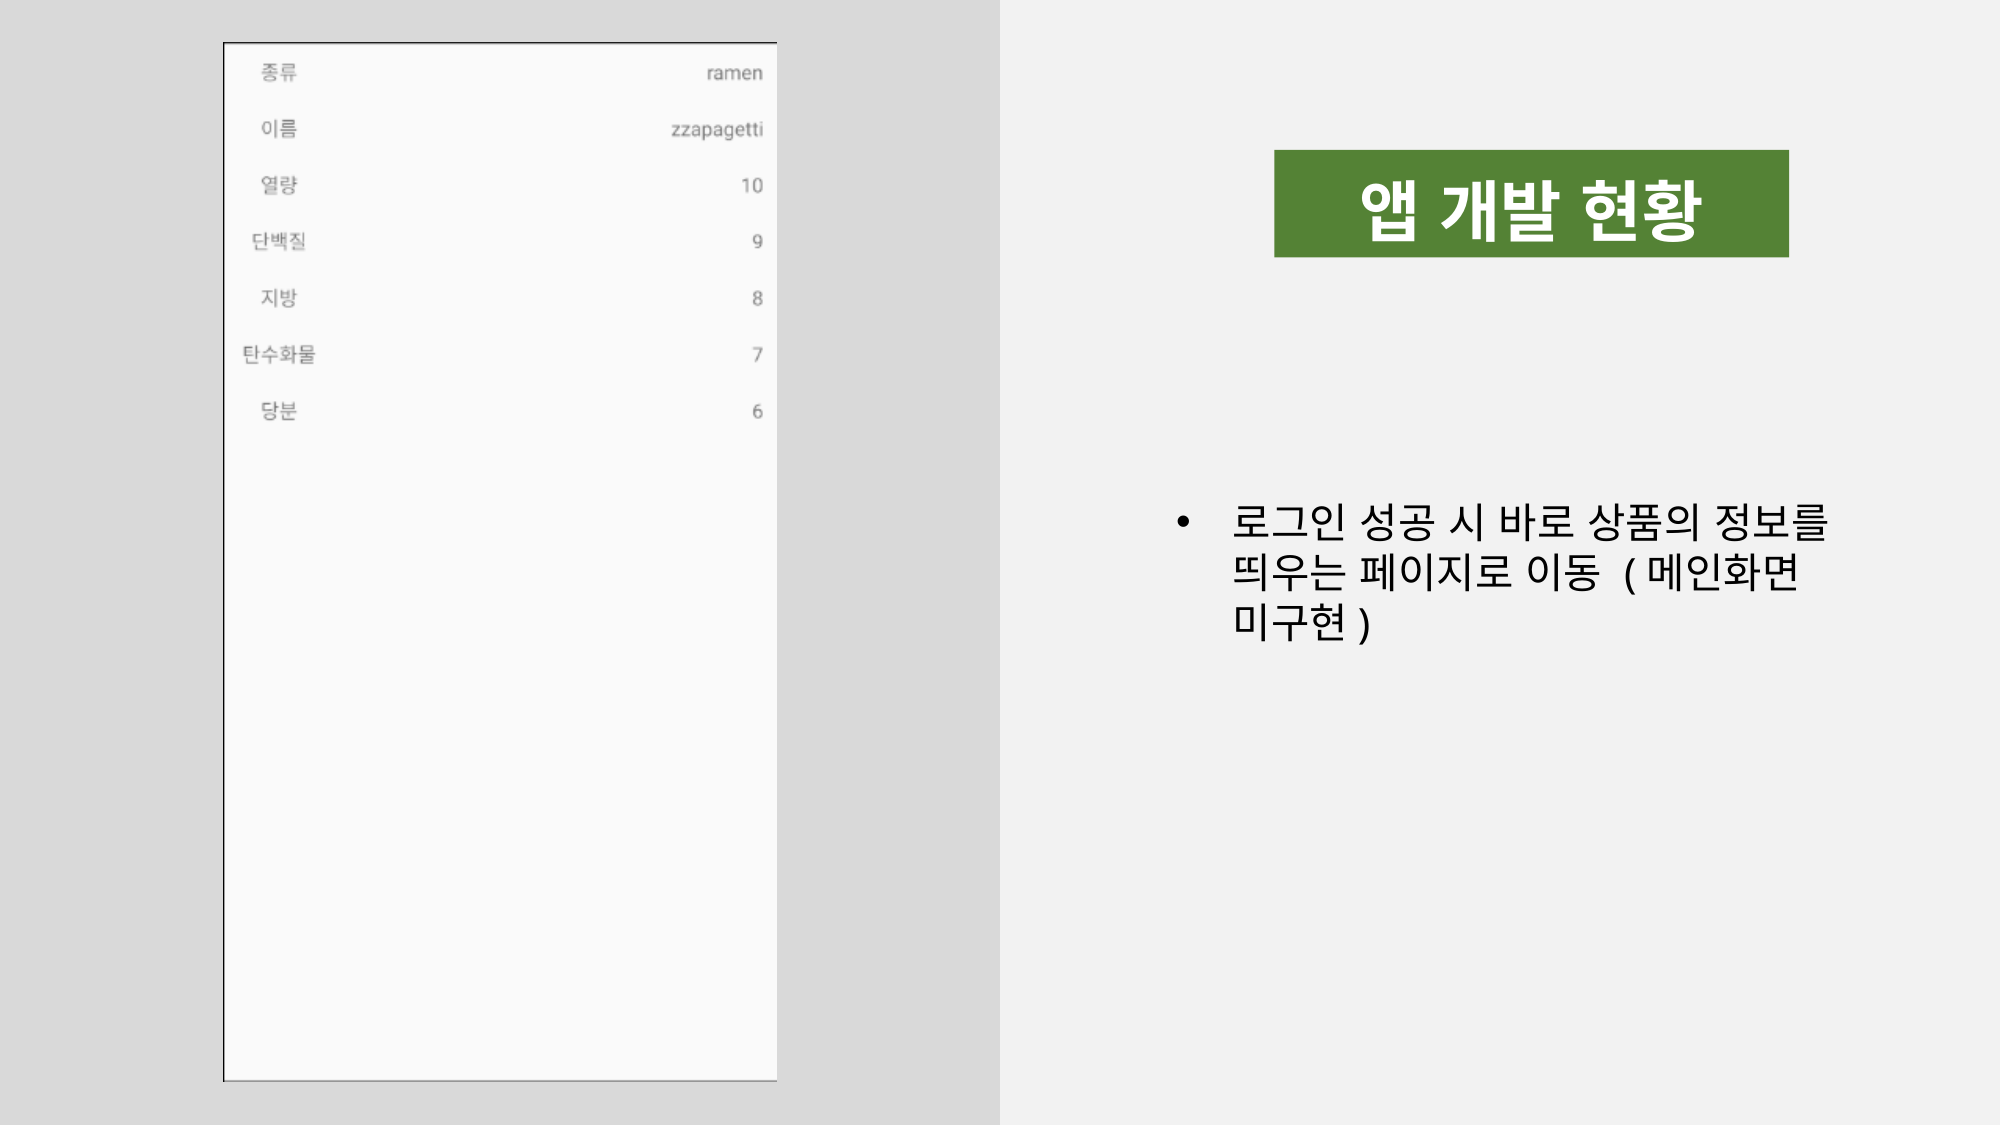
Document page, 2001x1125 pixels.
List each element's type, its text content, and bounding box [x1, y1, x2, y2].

picture [223, 42, 777, 1083]
text_box 앱 개발 현황 [1273, 149, 1790, 258]
text_box [0, 0, 1001, 1125]
text_box 로그인 성공 시 바로 상품의 정보를 띄우는 페이지로 이동 (메인화면 미구현) [1161, 488, 1903, 654]
